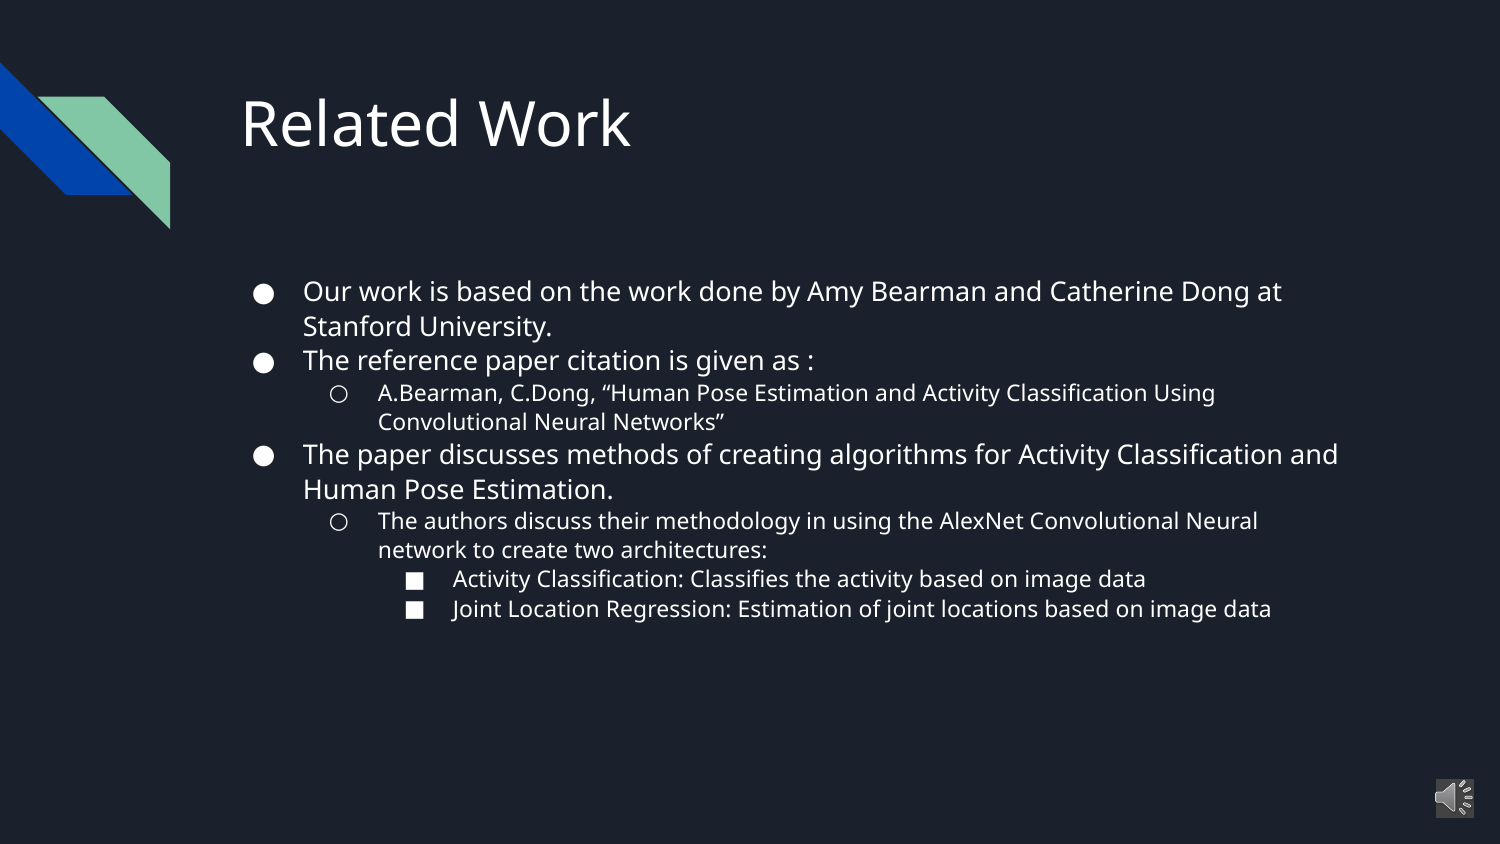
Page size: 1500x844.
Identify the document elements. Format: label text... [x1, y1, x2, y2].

list Our work is based on the work done by Amy Bearman and Catherine Dong at Stanford University. The reference paper citation is given as : A.Bearman, C.Dong, “Human Pose Estimation and Activity Classification Using Convolutional Neural Networks” The paper discusses methods of creating algorithms for Activity Classification and Human Pose Estimation. The authors discuss their methodology in using the AlexNet Convolutional Neural network to create two architectures: Activity Classification: Classifies the activity based on image data Joint Location Regression: Estimation of joint locations based on image data [212, 257, 1368, 665]
title Related Work [225, 63, 1490, 158]
picture [1434, 778, 1476, 819]
